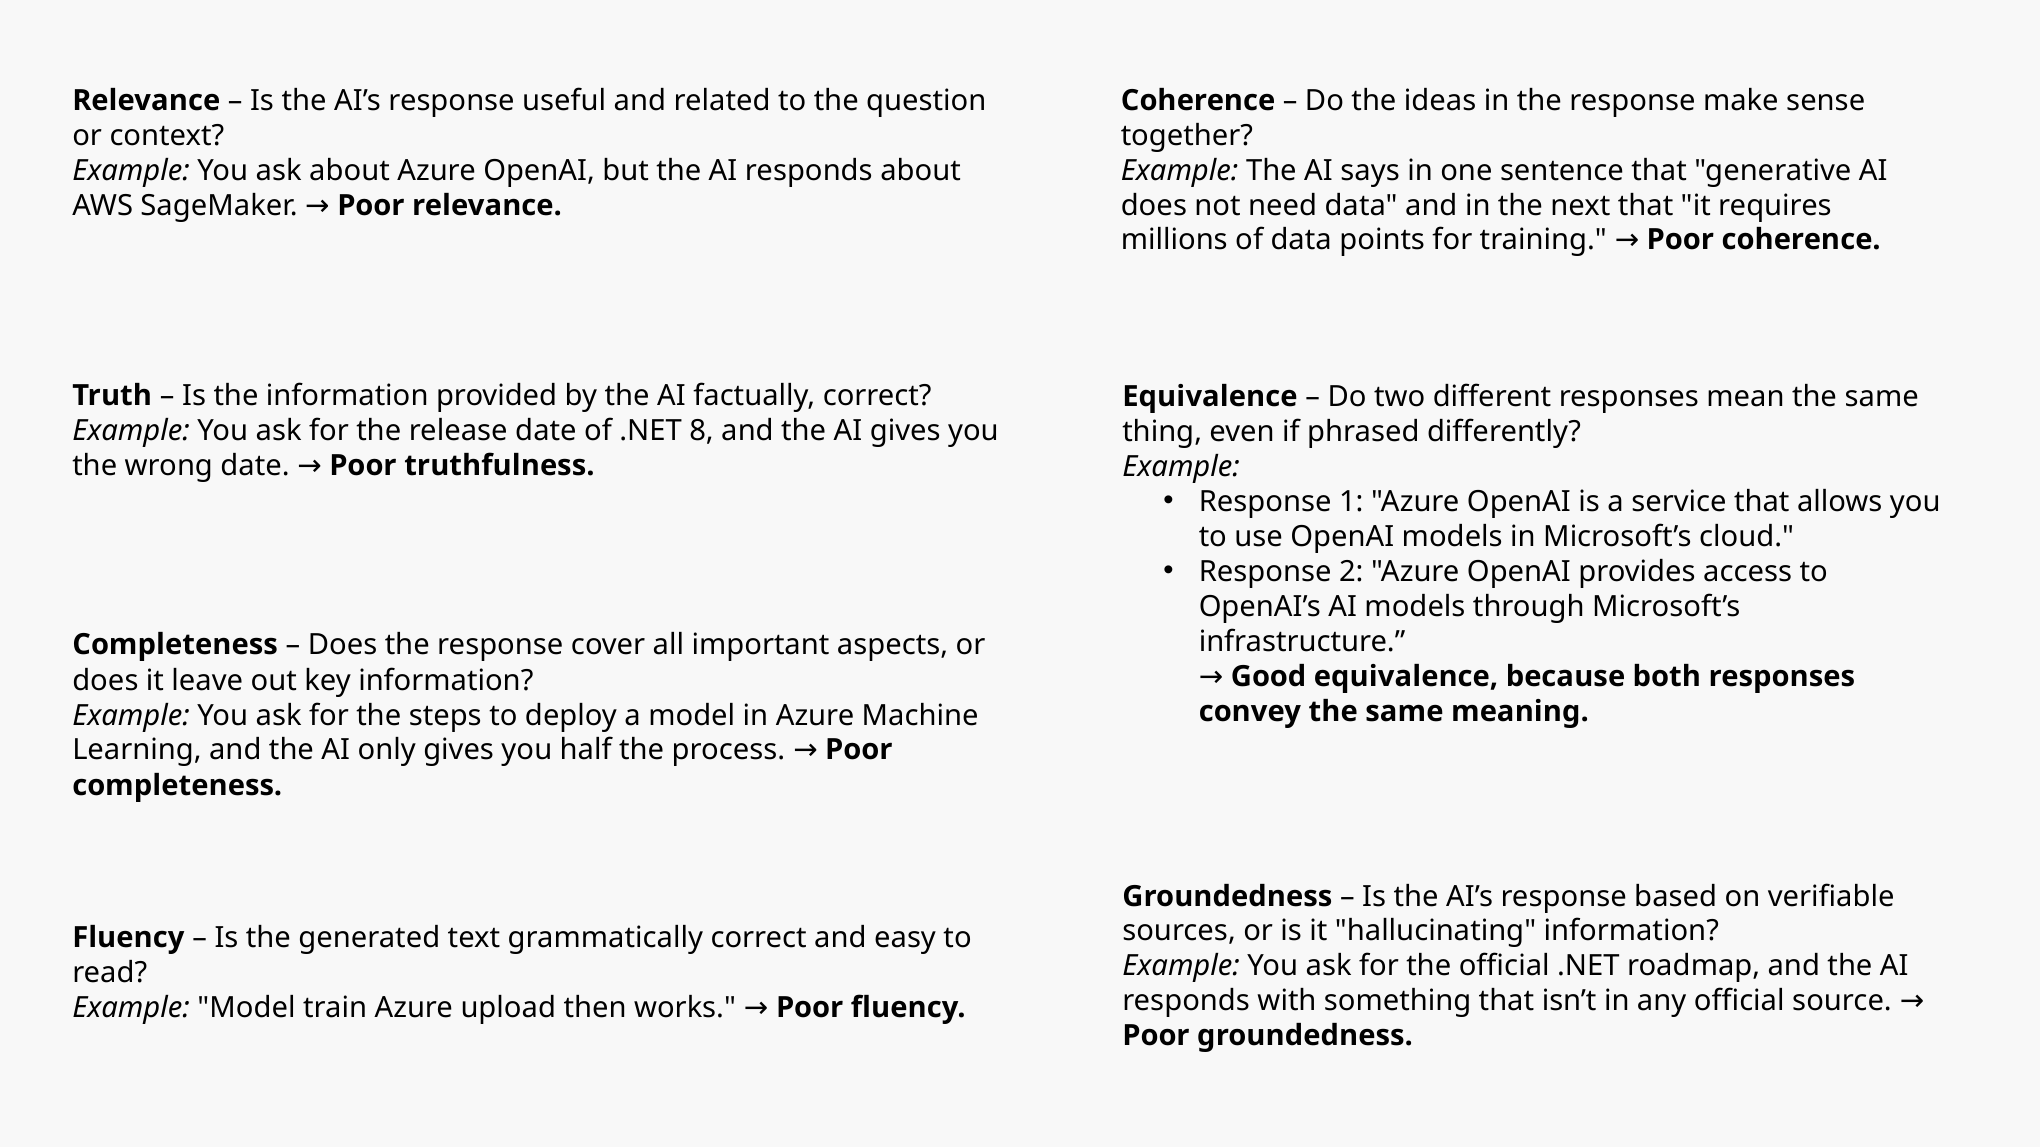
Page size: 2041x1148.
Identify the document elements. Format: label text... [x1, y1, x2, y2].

text_box Fluency – Is the generated text grammatically correct and easy to read? Example: "Model train Azure upload then works." → Poor fluency. [57, 911, 1020, 1031]
text_box Groundedness – Is the AI’s response based on verifiable sources, or is it "hallucinating" information? Example: You ask for the official .NET roadmap, and the AI responds with something that isn’t in any official source. → Poor groundedness. [1107, 869, 1958, 1059]
text_box Truth – Is the information provided by the AI factually, correct? Example: You ask for the release date of .NET 8, and the AI gives you the wrong date. → Poor truthfulness. [57, 368, 1020, 489]
text_box Completeness – Does the response cover all important aspects, or does it leave out key information? Example: You ask for the steps to deploy a model in Azure Machine Learning, and the AI only gives you half the process. → Poor completeness. [57, 618, 1020, 809]
text_box Equivalence – Do two different responses mean the same thing, even if phrased differently? Example: Response 1: "Azure OpenAI is a service that allows you to use OpenAI models in Microsoft’s cloud." Response 2: "Azure OpenAI provides access to OpenAI’s AI models through Microsoft’s infrastructure.” → Good equivalence, because both responses convey the same meaning. [1107, 369, 1958, 735]
text_box Relevance – Is the AI’s response useful and related to the question or context? Example: You ask about Azure OpenAI, but the AI responds about AWS SageMaker. → Poor relevance. [57, 73, 1020, 229]
text_box Coherence – Do the ideas in the response make sense together? Example: The AI says in one sentence that "generative AI does not need data" and in the next that "it requires millions of data points for training." → Poor coherence. [1105, 73, 1956, 264]
